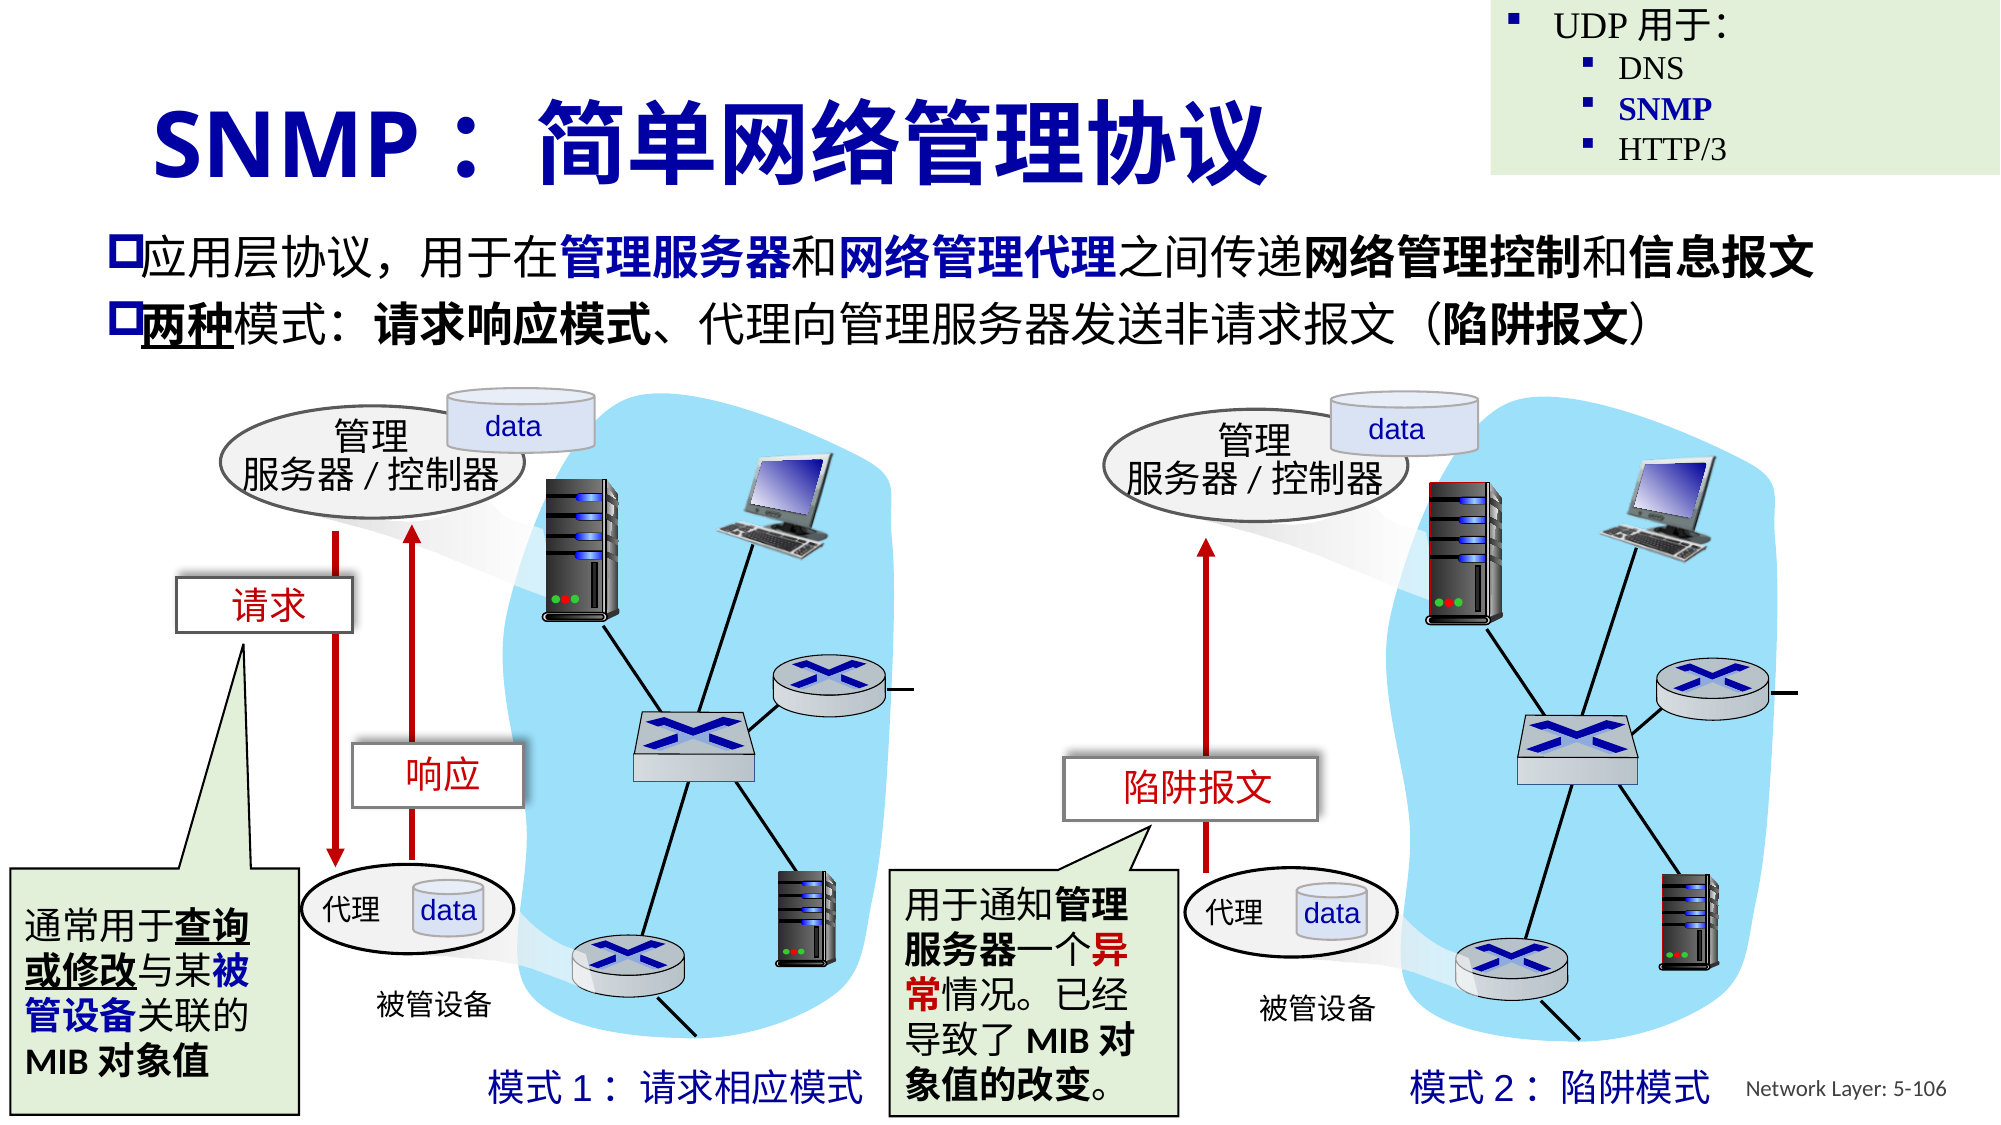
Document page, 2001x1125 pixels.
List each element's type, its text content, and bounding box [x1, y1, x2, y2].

text_box 应用层协议，用于在管理服务器和网络管理代理之间传递网络管理控制和信息报文 两种模式：请求响应模式、代理向管理服务器发送非请求报文（陷阱报文） [69, 227, 1915, 361]
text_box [346, 524, 540, 861]
text_box 用于通知管理服务器一个异常情况。已经导致了MIB对象值的改变。 [888, 866, 1180, 1118]
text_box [220, 374, 915, 1041]
text_box 模式1：请求相应模式 [473, 1056, 879, 1117]
title SNMP：简单网络管理协议 [137, 74, 1863, 221]
text_box UDP用于： DNS SNMP HTTP/3 [1490, 0, 2000, 175]
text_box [1103, 377, 1798, 1117]
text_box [176, 530, 358, 868]
text_box 通常用于查询或修改与某被管设备关联的MIB对象值 [9, 867, 301, 1116]
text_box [1062, 537, 1103, 874]
slide_number Network Layer: 5-106 [1798, 1056, 1963, 1117]
